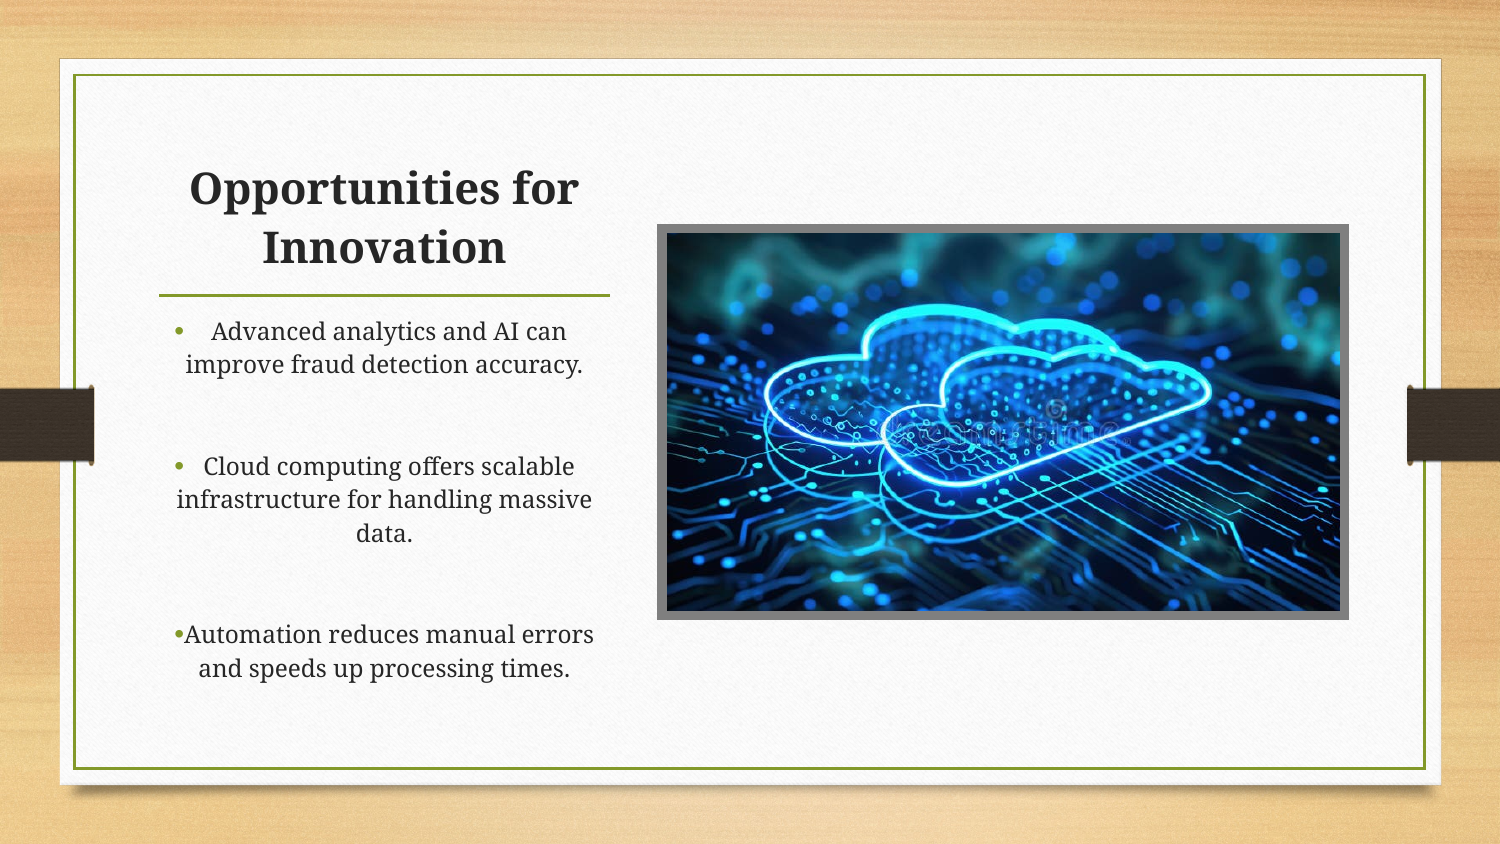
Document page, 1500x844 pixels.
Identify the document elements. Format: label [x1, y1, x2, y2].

picture [666, 232, 1340, 611]
text_box [0, 0, 1500, 844]
